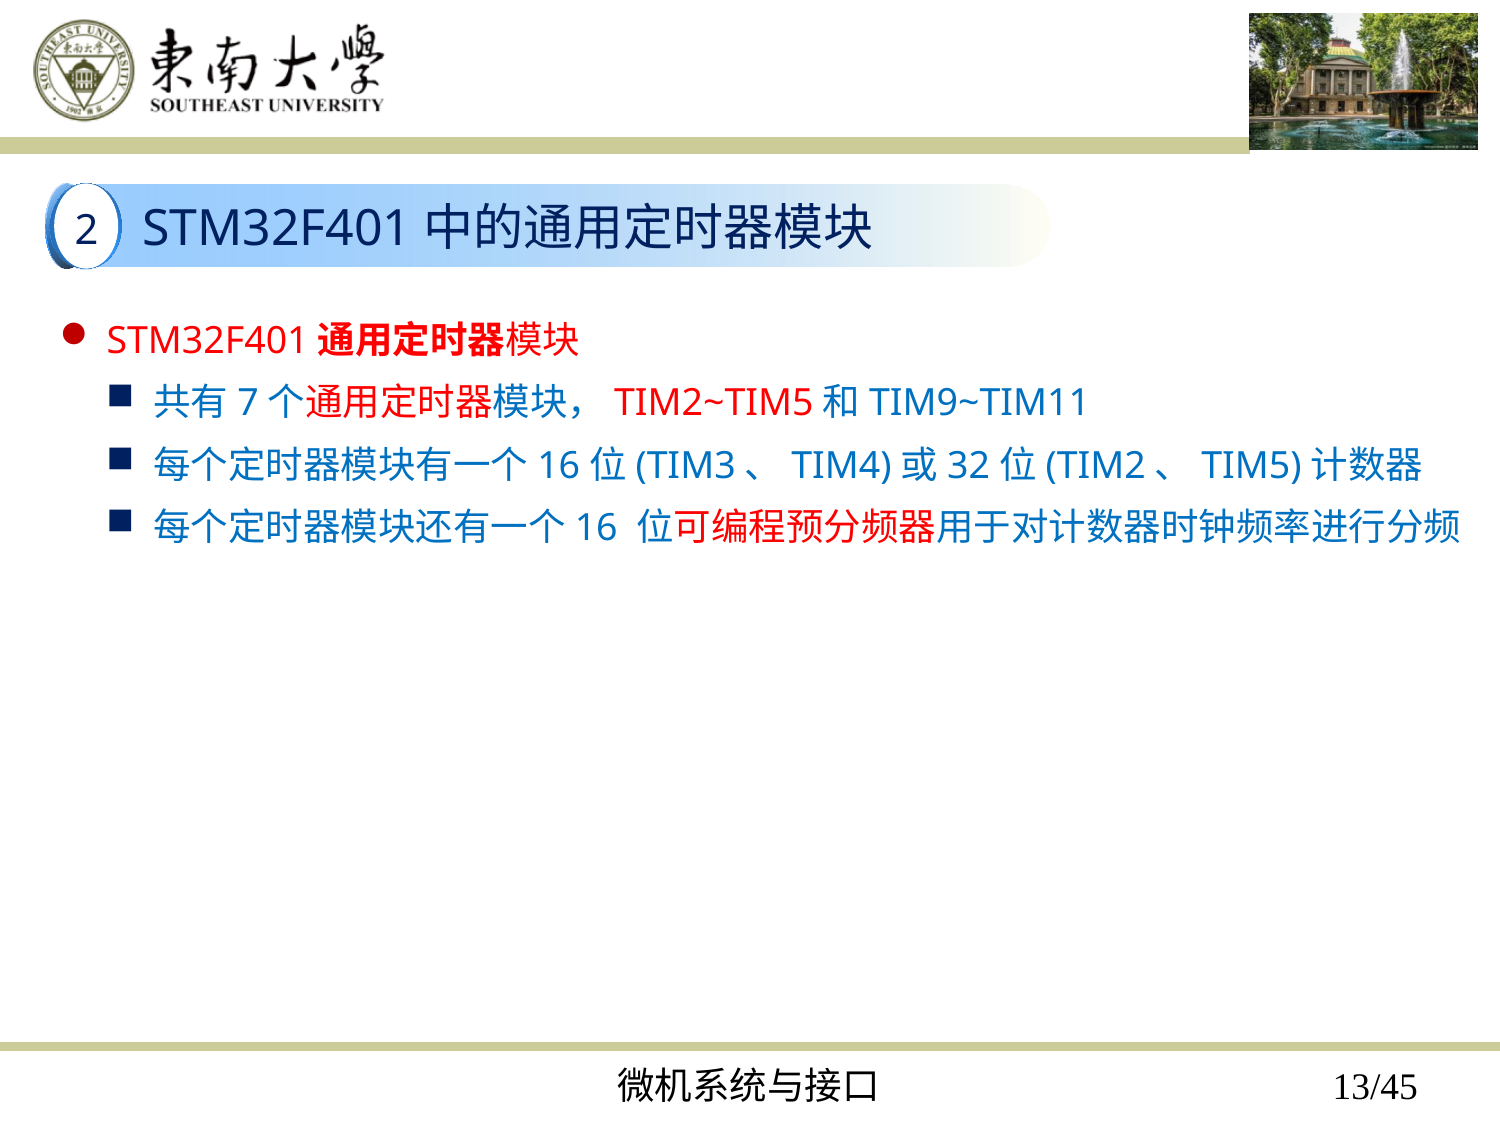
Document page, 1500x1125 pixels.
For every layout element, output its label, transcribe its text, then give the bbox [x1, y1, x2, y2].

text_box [44, 183, 1129, 270]
picture [29, 9, 394, 127]
text_box [222, 23, 1102, 129]
text_box STM32F401通用定时器模块 共有7个通用定时器模块，TIM2~TIM5和TIM9~TIM11 每个定时器模块有一个16位(TIM3、TIM4)或32位(TIM2、TIM5)计数器 每个定时器模块还有一个16 位可编程预分频器用于对计数器时钟频率进行分频 [45, 290, 1483, 556]
picture [0, 1042, 1500, 1051]
picture [0, 13, 1478, 154]
